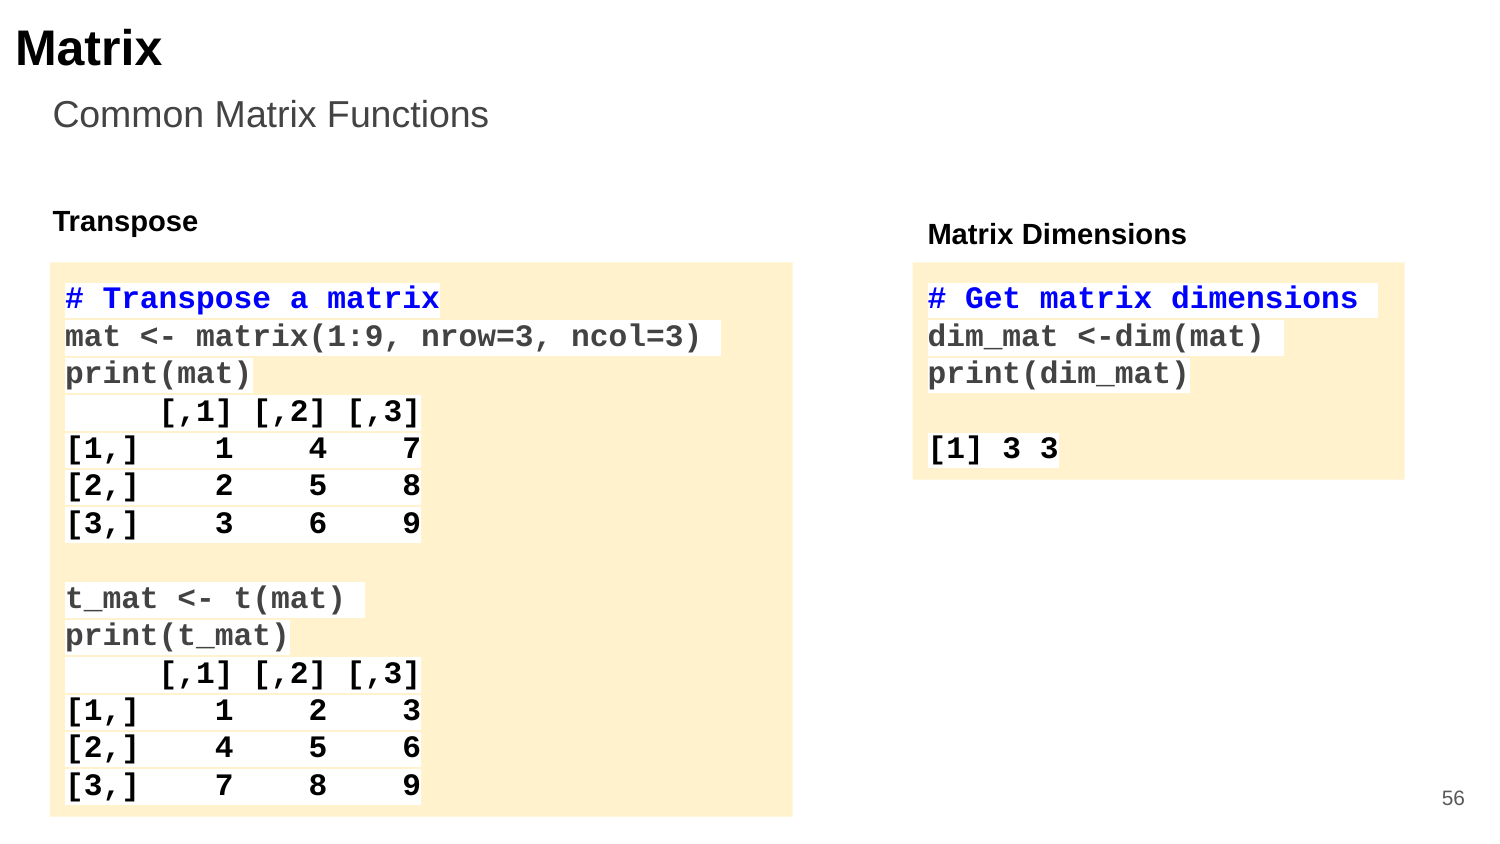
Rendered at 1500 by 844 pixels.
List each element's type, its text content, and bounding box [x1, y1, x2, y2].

text_box Matrix Dimensions [912, 199, 1405, 262]
text_box Common Matrix Functions [37, 90, 530, 150]
text_box # Get matrix dimensions dim_mat <-dim(mat) print(dim_mat) [1] 3 3 [912, 262, 1405, 480]
text_box Transpose [37, 187, 530, 253]
slide_number ‹#› [1389, 764, 1480, 830]
text_box Matrix [0, 0, 625, 90]
text_box # Transpose a matrix mat <- matrix(1:9, nrow=3, ncol=3) print(mat) [,1] [,2] [,3] [1,] 1 4 7 [2,] 2 5 8 [3,] 3 6 9 t_mat <- t(mat) print(t_mat) [,1] [,2] [,3] [1,] 1 2 3 [2,] 4 5 6 [3,] 7 8 9 [49, 262, 793, 817]
